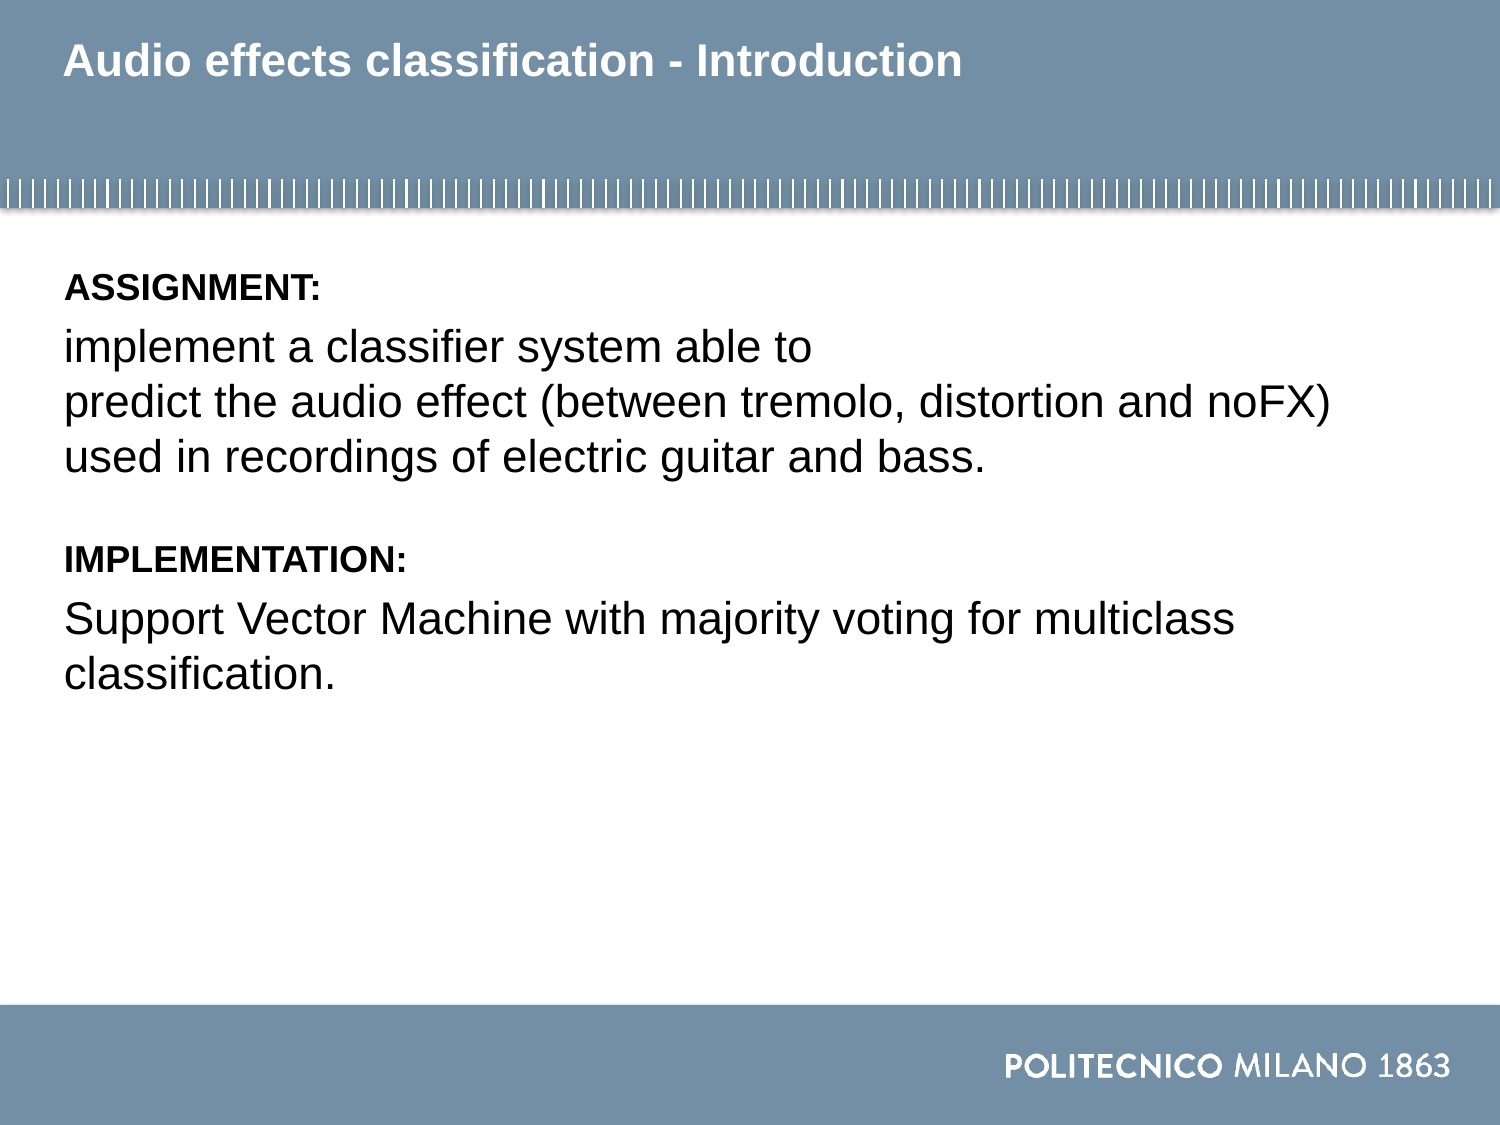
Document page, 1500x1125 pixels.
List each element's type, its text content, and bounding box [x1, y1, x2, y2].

list ASSIGNMENT: implement a classifier system able to predict the audio effect (between tremolo, distortion and noFX) used in recordings of electric guitar and bass. IMPLEMENTATION: Support Vector Machine with majority voting for multiclass classification. [48, 255, 1457, 995]
picture [999, 1041, 1456, 1089]
title Audio effects classification - Introduction [47, 22, 1455, 116]
